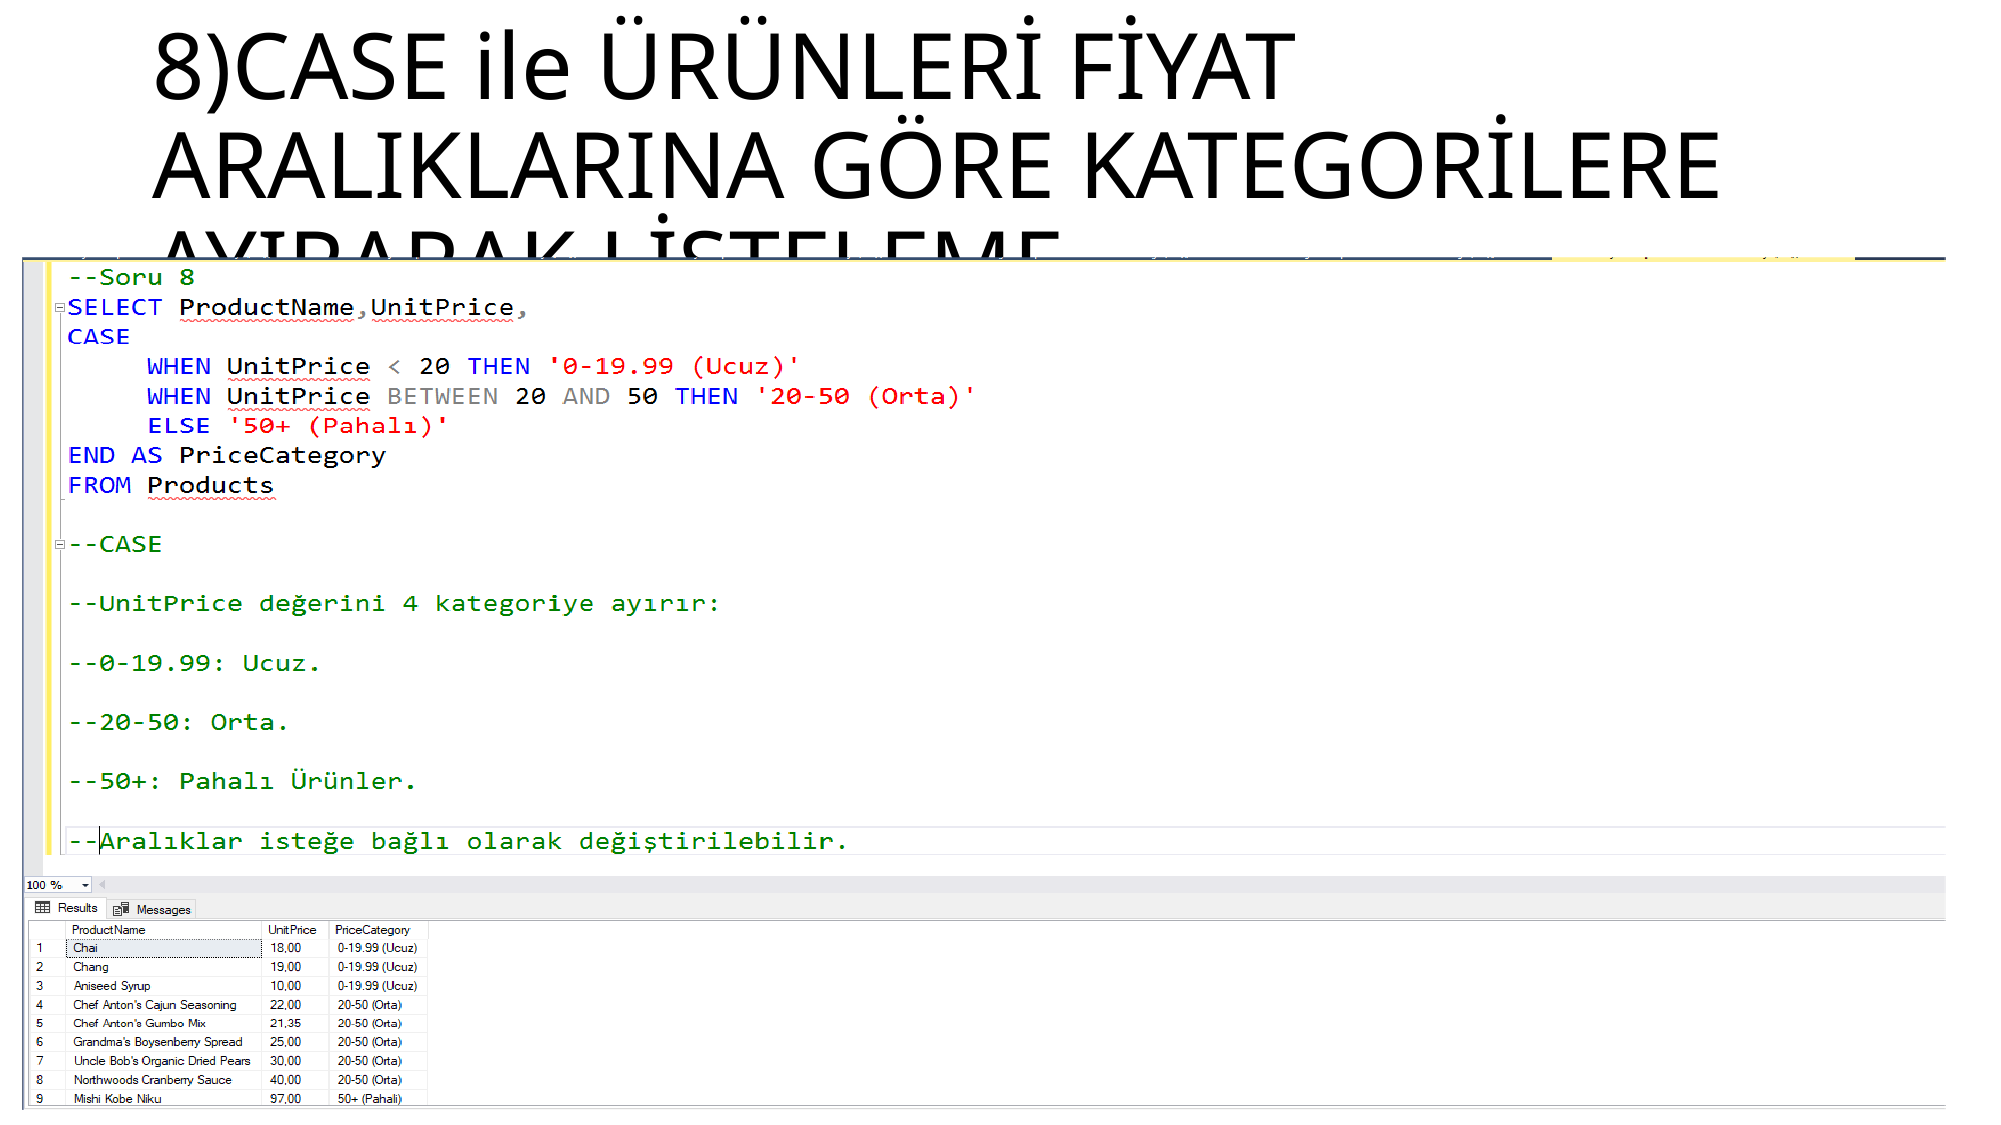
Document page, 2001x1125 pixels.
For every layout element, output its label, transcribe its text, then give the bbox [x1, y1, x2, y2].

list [22, 257, 1946, 1110]
title 8)CASE ile ÜRÜNLERİ FİYAT ARALIKLARINA GÖRE KATEGORİLERE AYIRARAK LİSTELEME [137, 59, 1863, 257]
